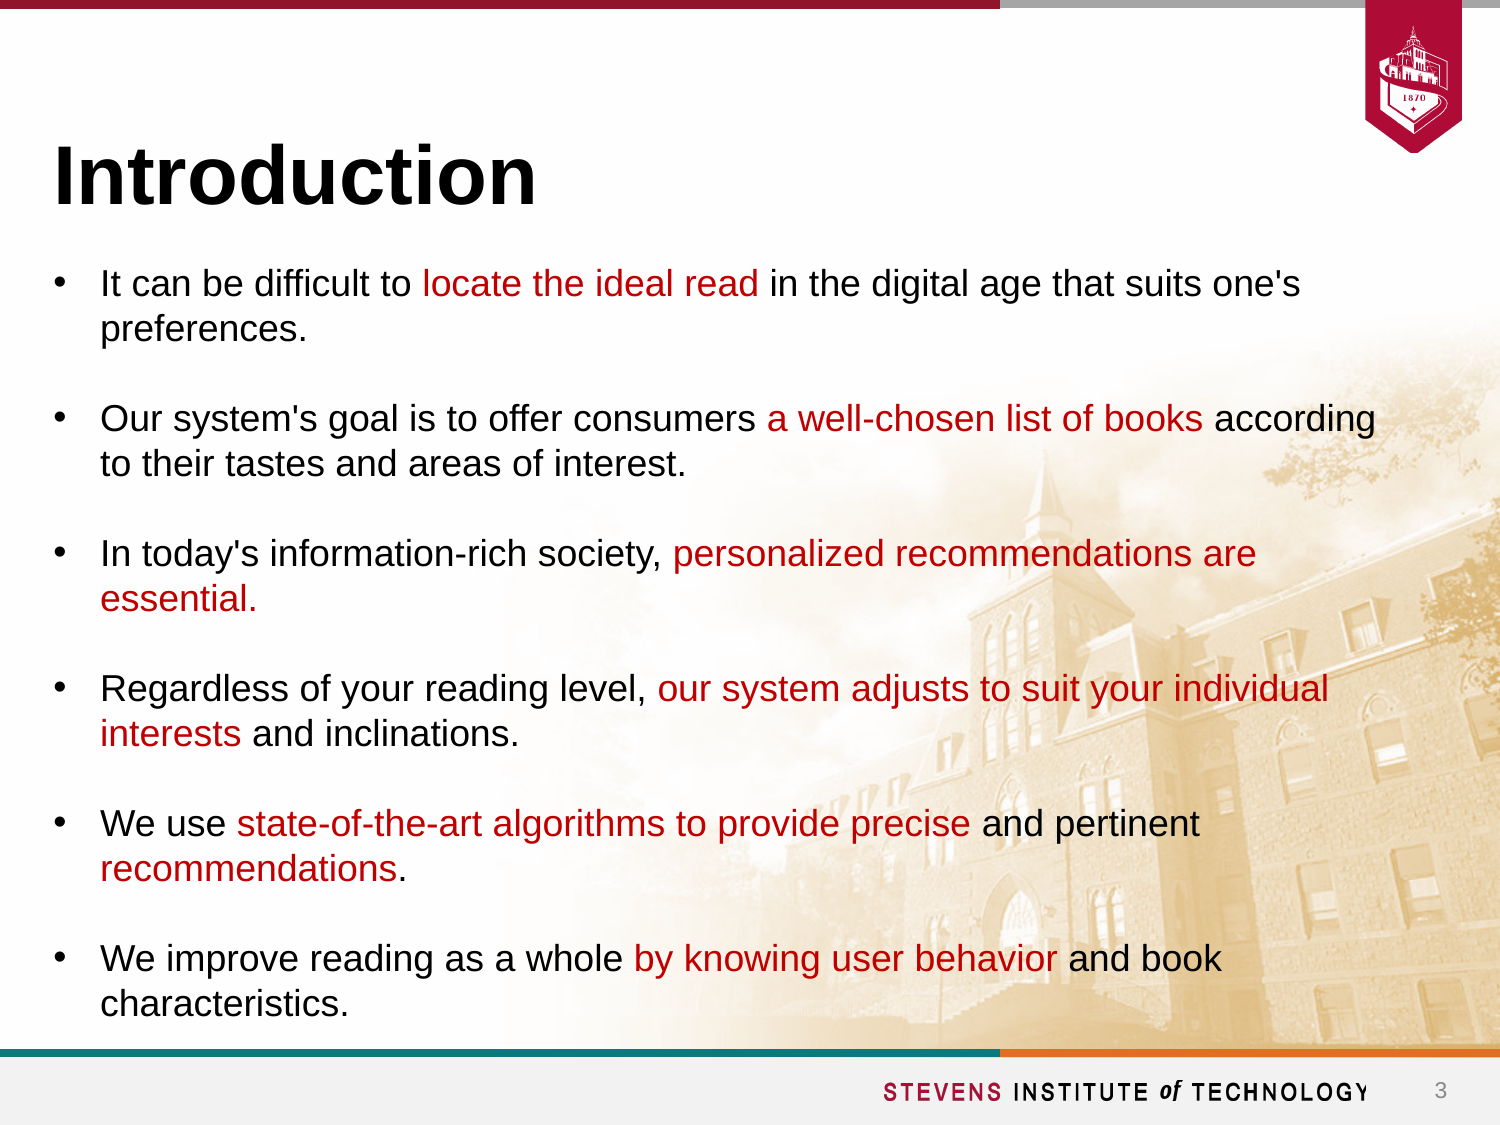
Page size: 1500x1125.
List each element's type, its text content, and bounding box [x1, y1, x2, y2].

list It can be difficult to locate the ideal read in the digital age that suits one's preferences. Our system's goal is to offer consumers a well-chosen list of books according to their tastes and areas of interest. In today's information-rich society, personalized recommendations are essential. Regardless of your reading level, our system adjusts to suit your individual interests and inclinations. We use state-of-the-art algorithms to provide precise and pertinent recommendations. We improve reading as a whole by knowing user behavior and book characteristics. [38, 251, 1423, 1032]
title Introduction [38, 113, 1237, 202]
slide_number 3 [1401, 1059, 1481, 1120]
picture [884, 1080, 1366, 1101]
picture [0, 0, 1500, 1049]
